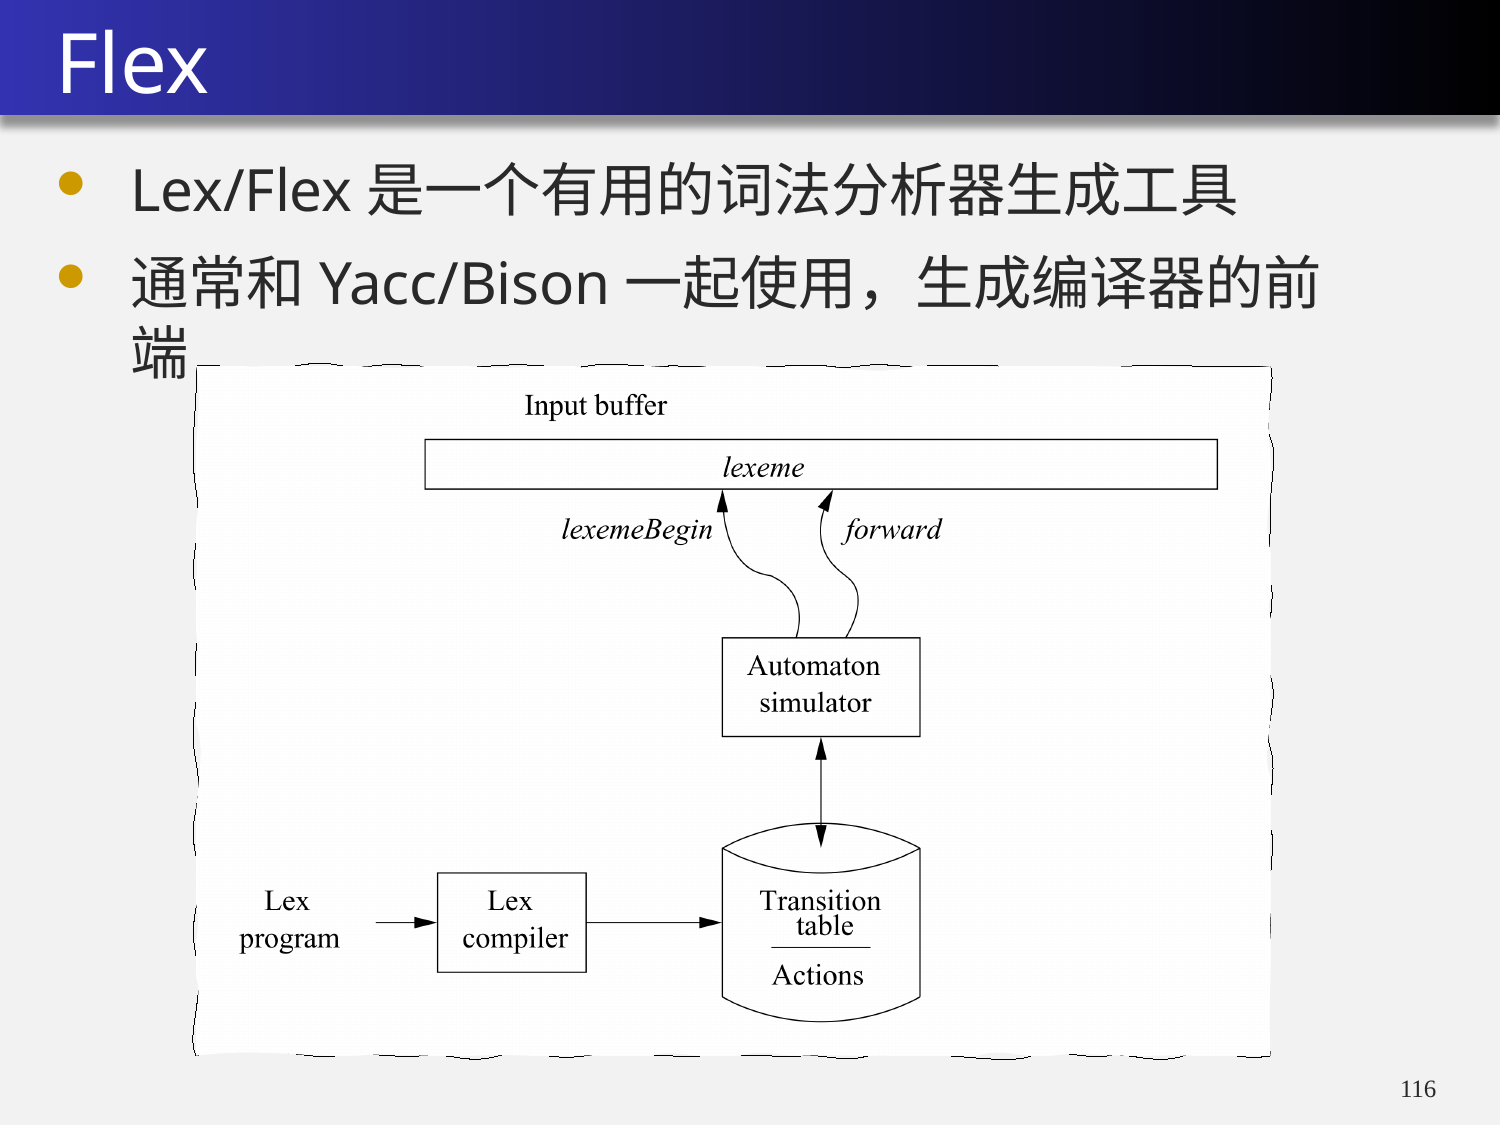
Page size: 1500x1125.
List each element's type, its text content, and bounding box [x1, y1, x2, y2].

slide_number 115 [1368, 1077, 1482, 1103]
picture [195, 365, 1271, 1056]
text_box 通常和Yacc/Bison一起使用，生成编译器的前端 [53, 230, 1369, 387]
title Flex [53, 8, 724, 199]
text_box Lex/Flex是一个有用的词法分析器生成工具 [53, 137, 1369, 224]
